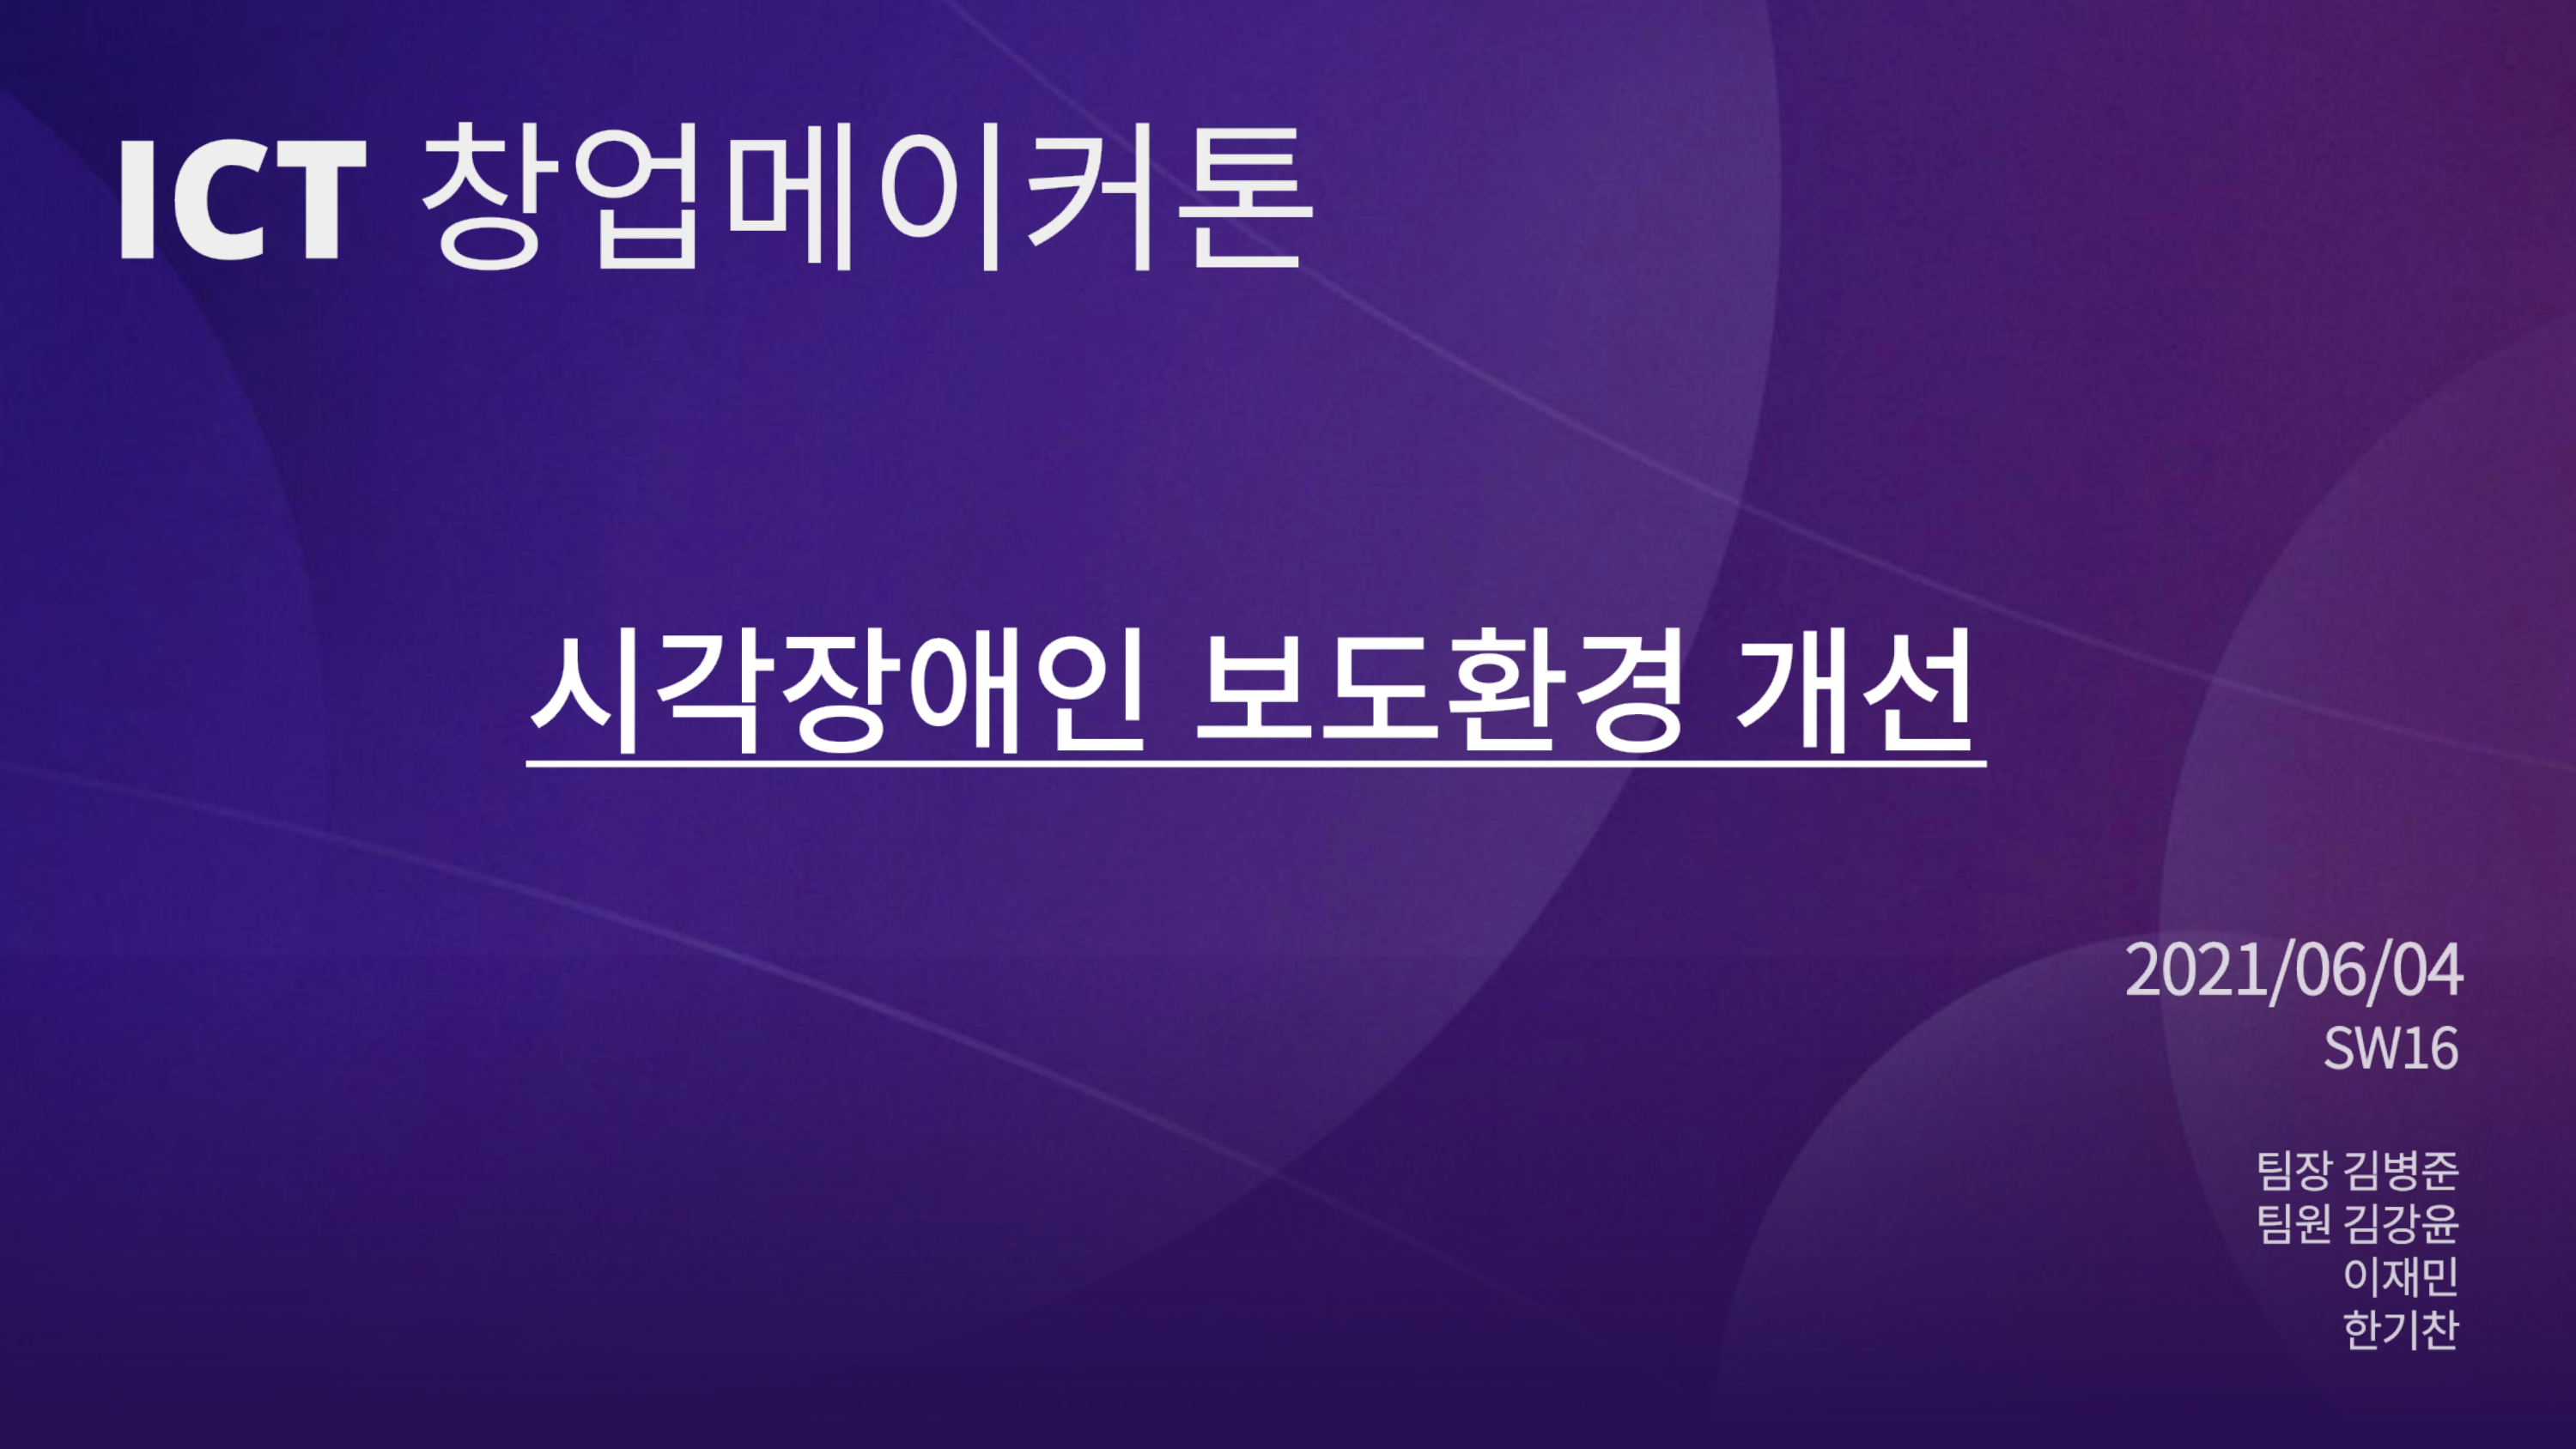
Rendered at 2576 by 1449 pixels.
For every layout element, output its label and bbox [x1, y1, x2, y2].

picture [506, 568, 2047, 816]
text_box [0, 0, 2576, 1449]
text_box [1712, 916, 2467, 1355]
picture [84, 50, 1398, 347]
